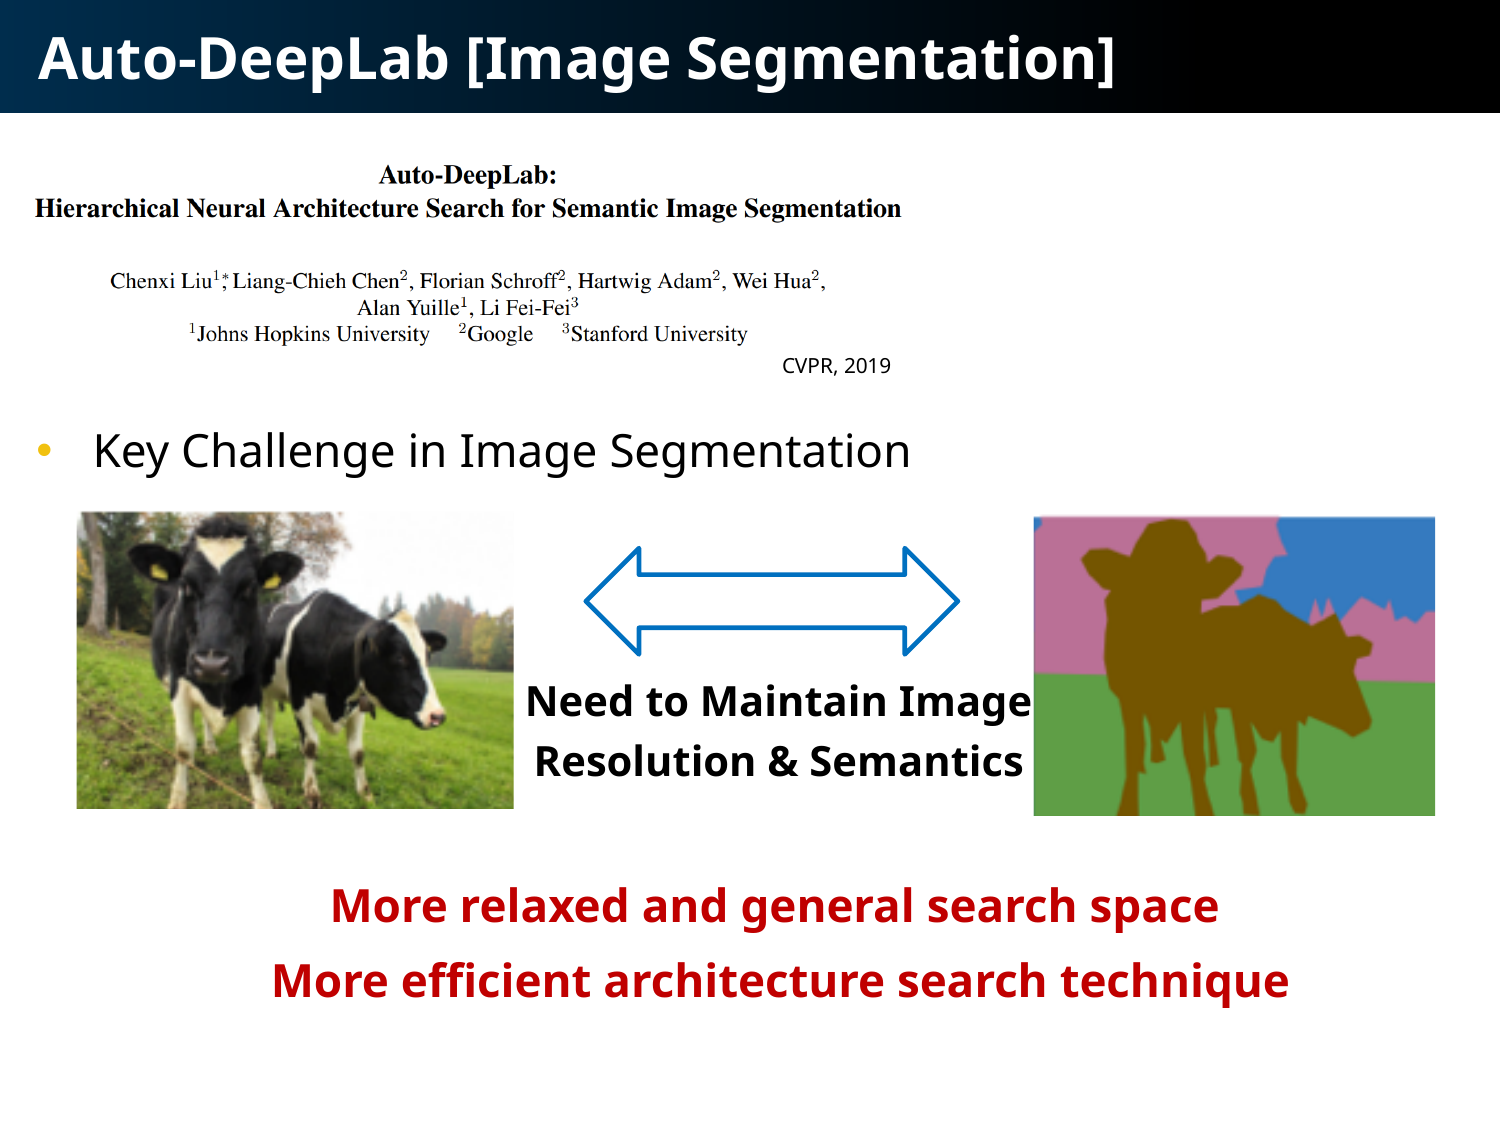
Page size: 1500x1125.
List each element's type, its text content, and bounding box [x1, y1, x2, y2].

text_box Need to Maintain Image Resolution & Semantics [454, 657, 1103, 835]
picture [23, 160, 904, 350]
text_box More relaxed and general search space More efficient architecture search technique [55, 857, 1500, 1035]
picture [1033, 513, 1436, 816]
list Key Challenge in Image Segmentation [21, 403, 1472, 486]
title Auto-DeepLab [Image Segmentation] [23, 0, 1477, 113]
text_box [585, 548, 958, 655]
picture [76, 510, 514, 809]
text_box CVPR, 2019 [767, 354, 906, 385]
